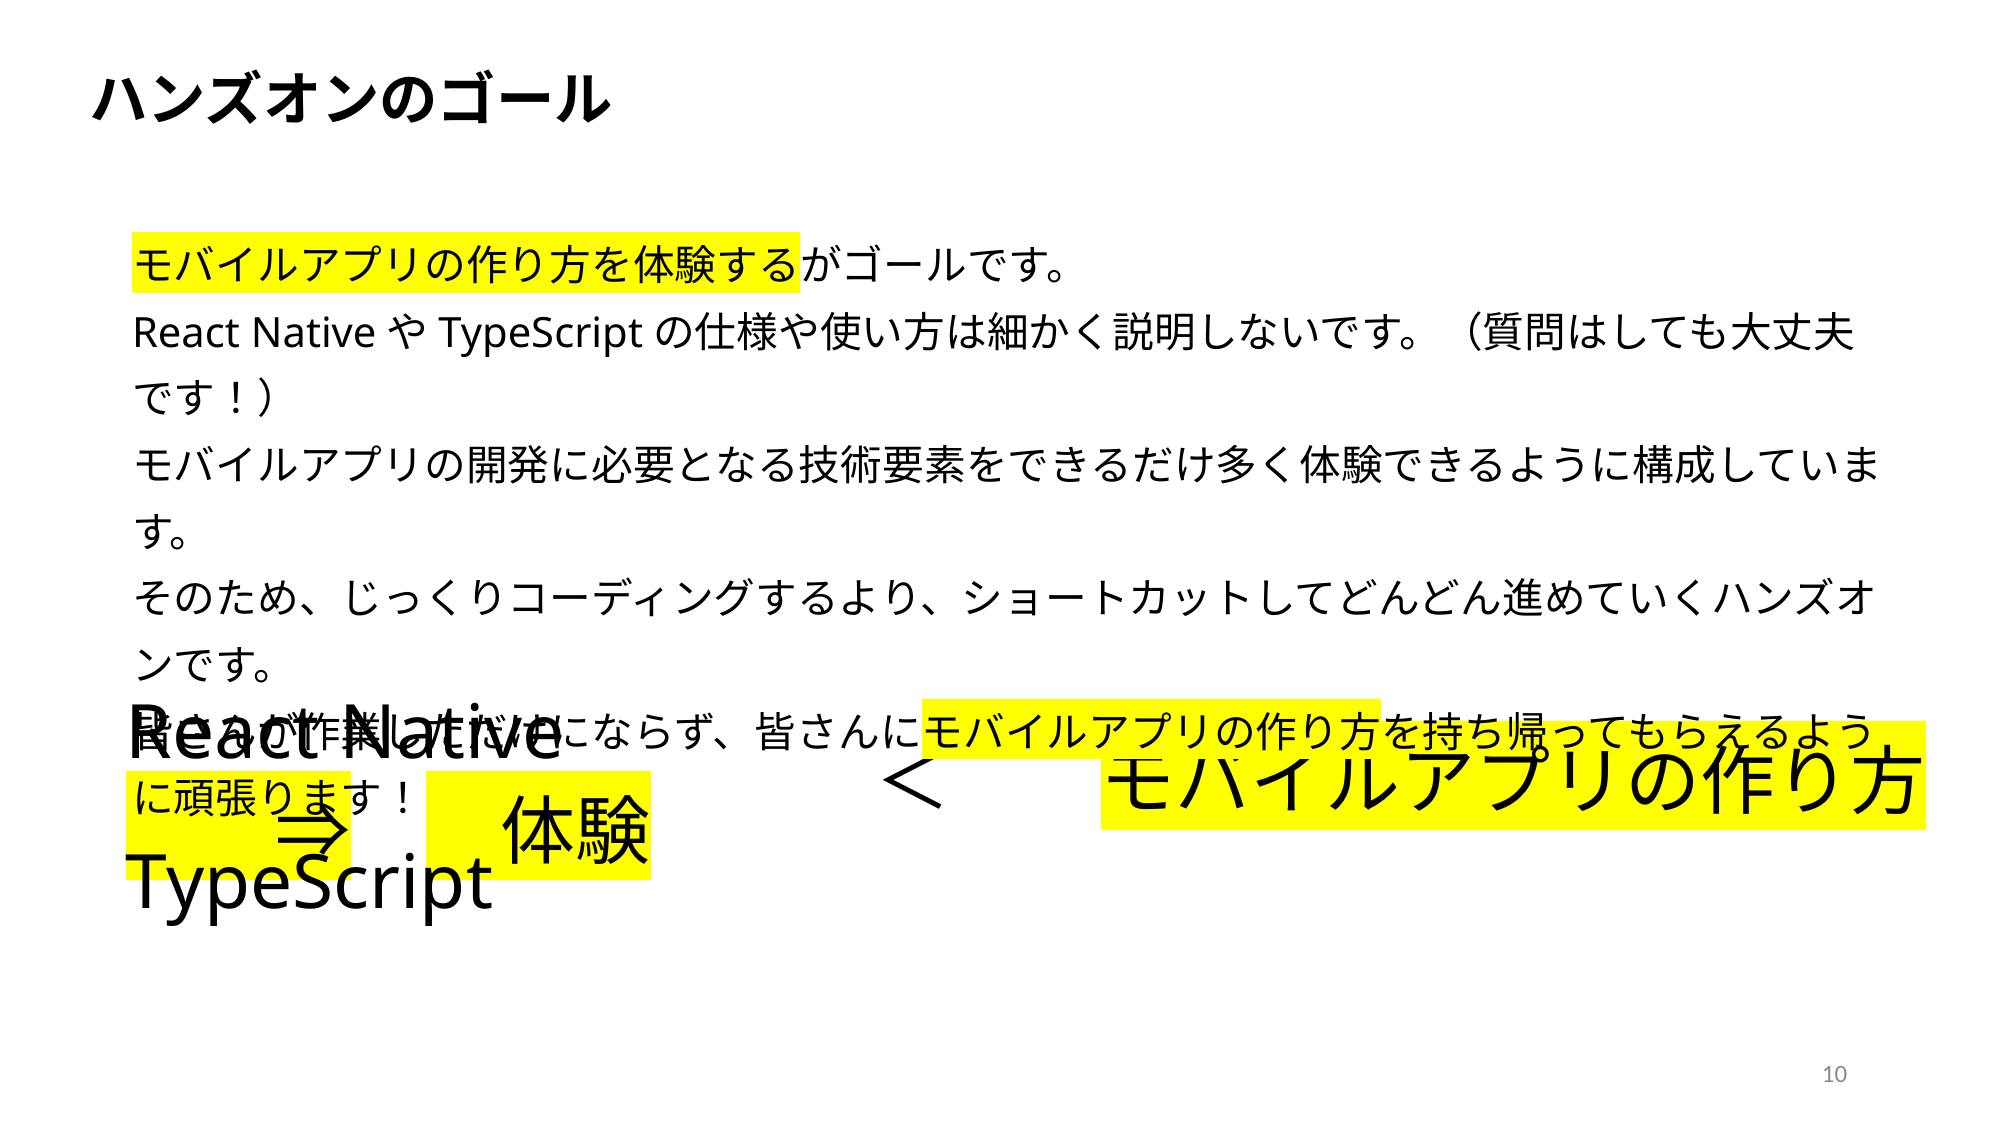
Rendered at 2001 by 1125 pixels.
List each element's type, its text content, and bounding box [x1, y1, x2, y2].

text_box ハンズオンのゴール [74, 54, 1454, 140]
slide_number 10 [1412, 1042, 1863, 1103]
text_box モバイルアプリの作り方を体験するがゴールです。 React NativeやTypeScriptの仕様や使い方は細かく説明しないです。（質問はしても大丈夫です！） モバイルアプリの開発に必要となる技術要素をできるだけ多く体験できるように構成しています。 そのため、じっくりコーディングするより、ショートカットしてどんどん進めていくハンズオンです。 皆さんが作業しただけにならず、皆さんにモバイルアプリの作り方を持ち帰ってもらえるように頑張ります！ [117, 214, 1904, 830]
text_box React Native ＜ モバイルアプリの作り方 ⇒ 体験 TypeScript [111, 715, 2000, 931]
